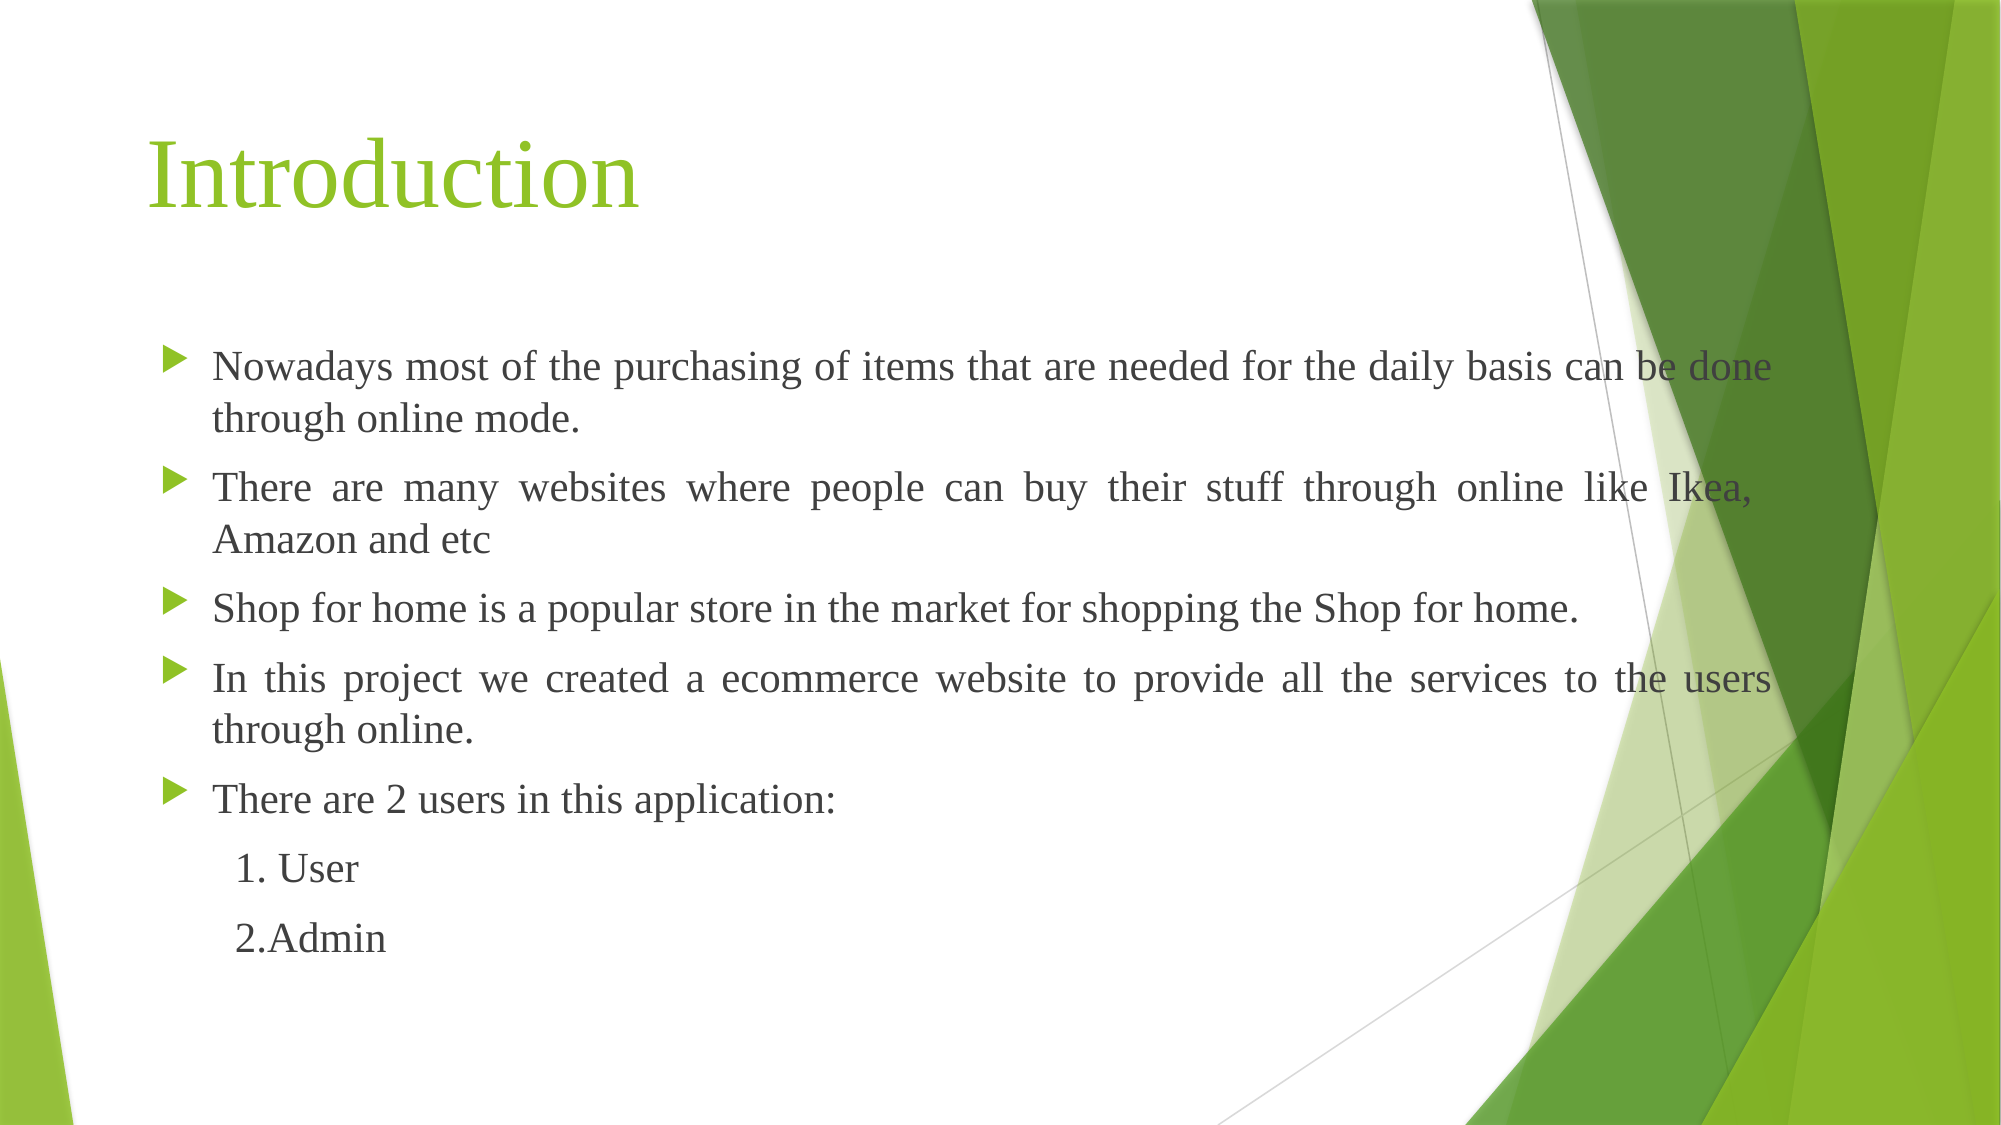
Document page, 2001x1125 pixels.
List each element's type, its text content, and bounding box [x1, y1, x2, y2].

title Introduction [131, 99, 1775, 339]
list Nowadays most of the purchasing of items that are needed for the daily basis can be done through online mode. There are many websites where people can buy their stuff through online like Ikea, Amazon and etc Shop for home is a popular store in the market for shopping the Shop for home. In this project we created a ecommerce website to provide all the services to the users through online. There are 2 users in this application: 1. User 2.Admin [144, 273, 1788, 974]
